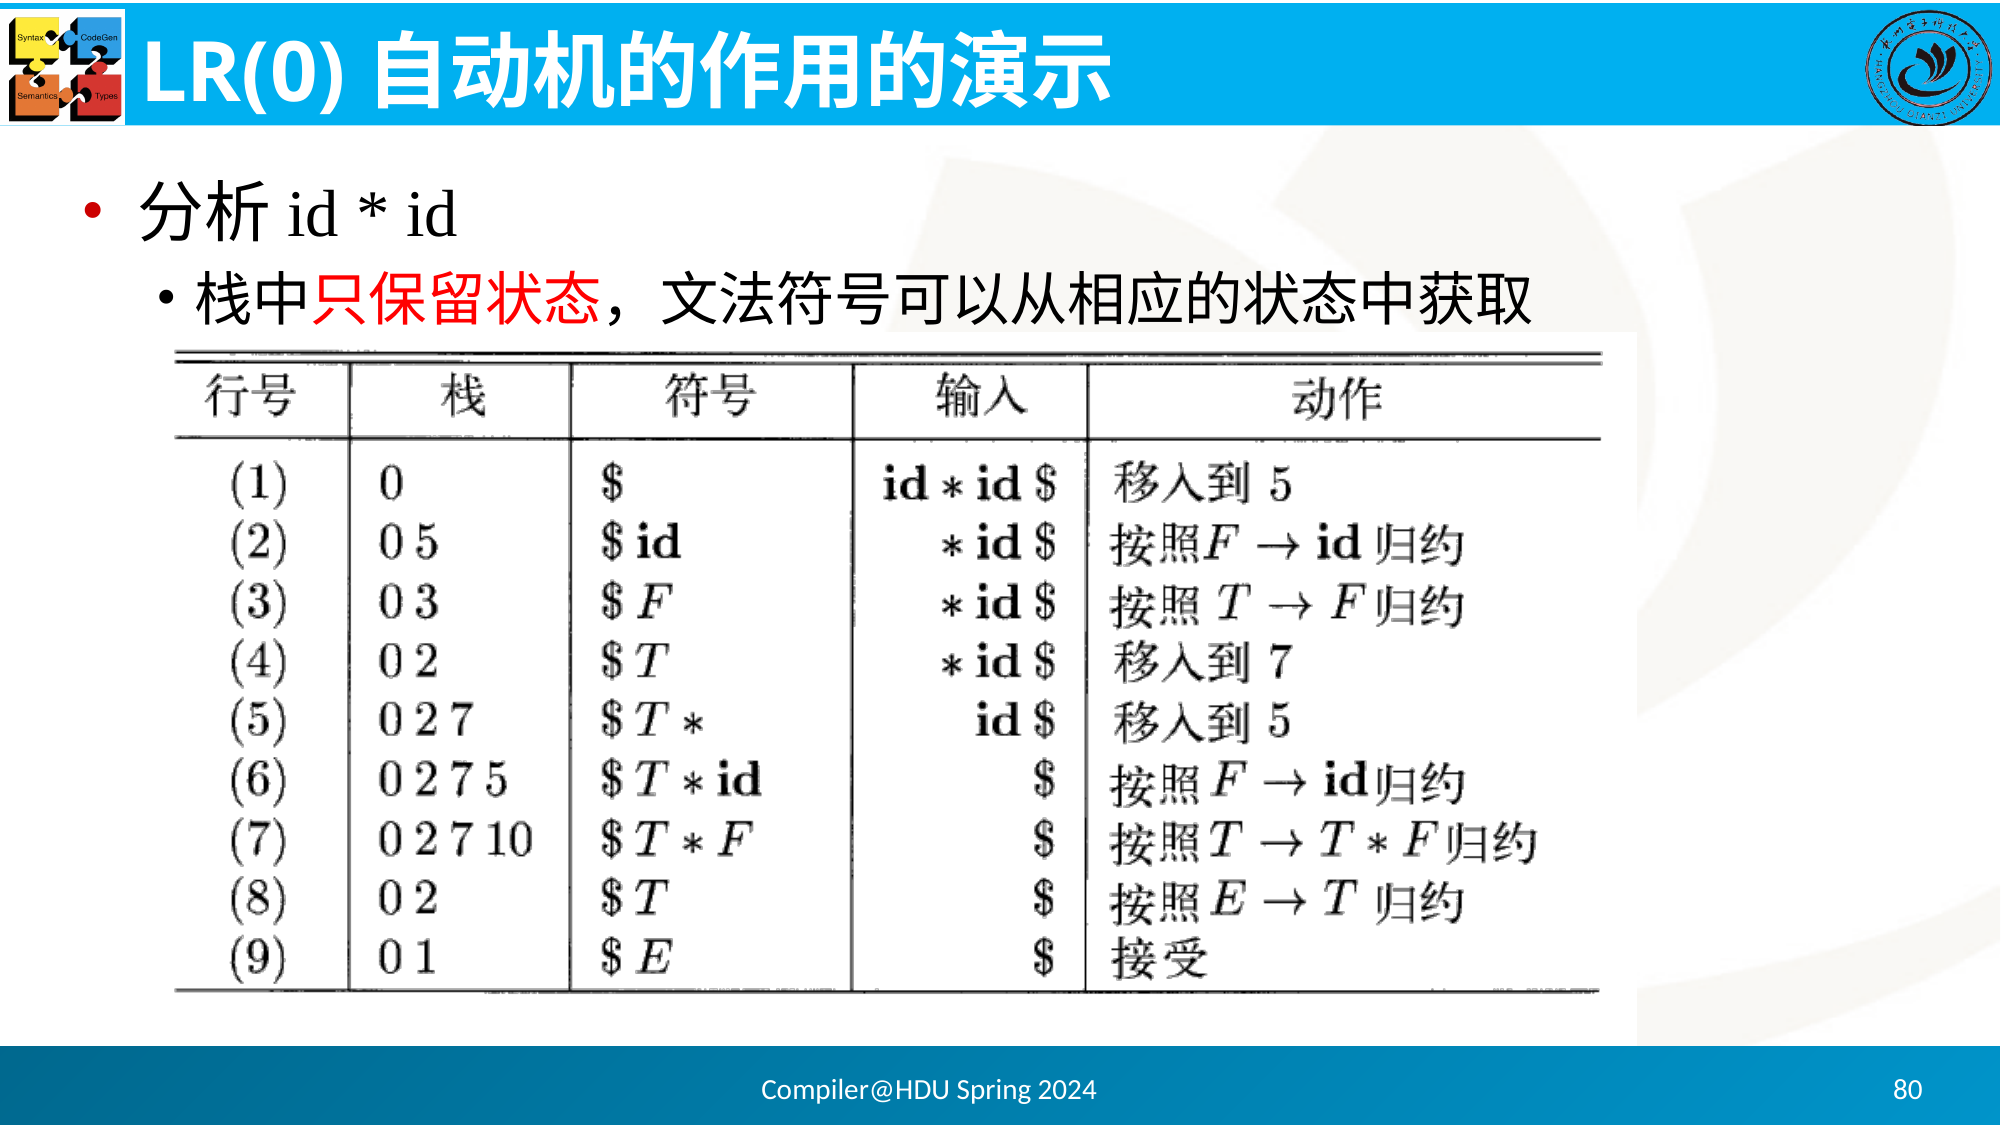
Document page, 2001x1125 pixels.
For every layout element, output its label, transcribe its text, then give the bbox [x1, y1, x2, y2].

footer Compiler@HDU Spring 2024 [612, 1055, 1247, 1125]
picture [149, 332, 1638, 1045]
title LR(0)自动机的作用的演示 [125, 6, 1934, 126]
slide_number 80 [1503, 1049, 1938, 1125]
list 分析id * id 栈中只保留状态，文法符号可以从相应的状态中获取 [66, 162, 1934, 980]
